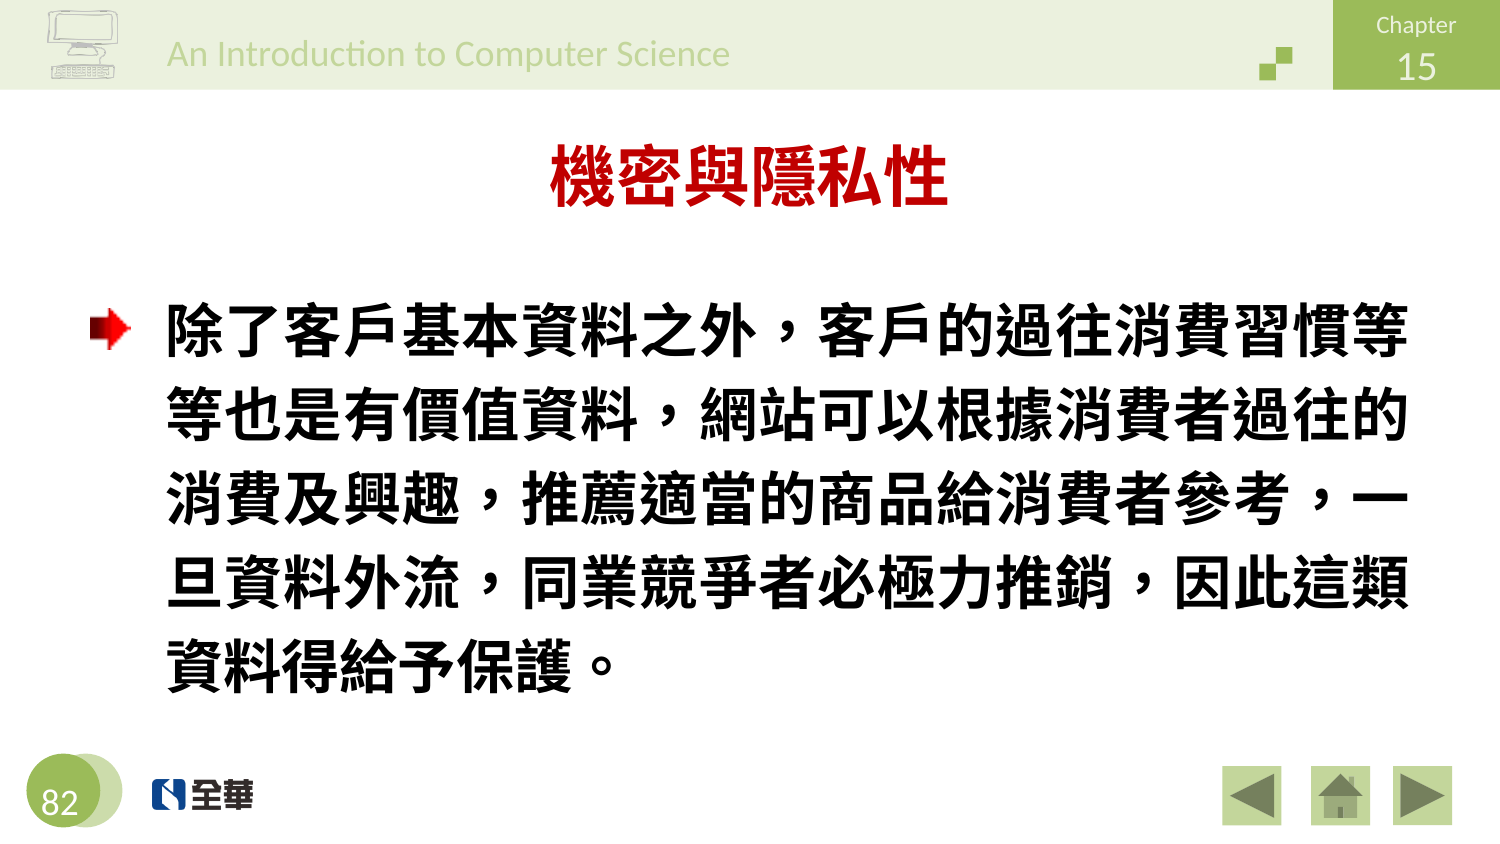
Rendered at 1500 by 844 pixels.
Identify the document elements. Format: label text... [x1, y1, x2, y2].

picture [152, 779, 253, 810]
picture [90, 308, 131, 350]
picture [47, 10, 118, 79]
title 機密與隱私性 [75, 104, 1425, 245]
list 除了客戶基本資料之外，客戶的過往消費習慣等等也是有價值資料，網站可以根據消費者過往的消費及興趣，推薦適當的商品給消費者參考，一旦資料外流，同業競爭者必極力推銷，因此這類資料得給予保護。 [75, 272, 1425, 754]
